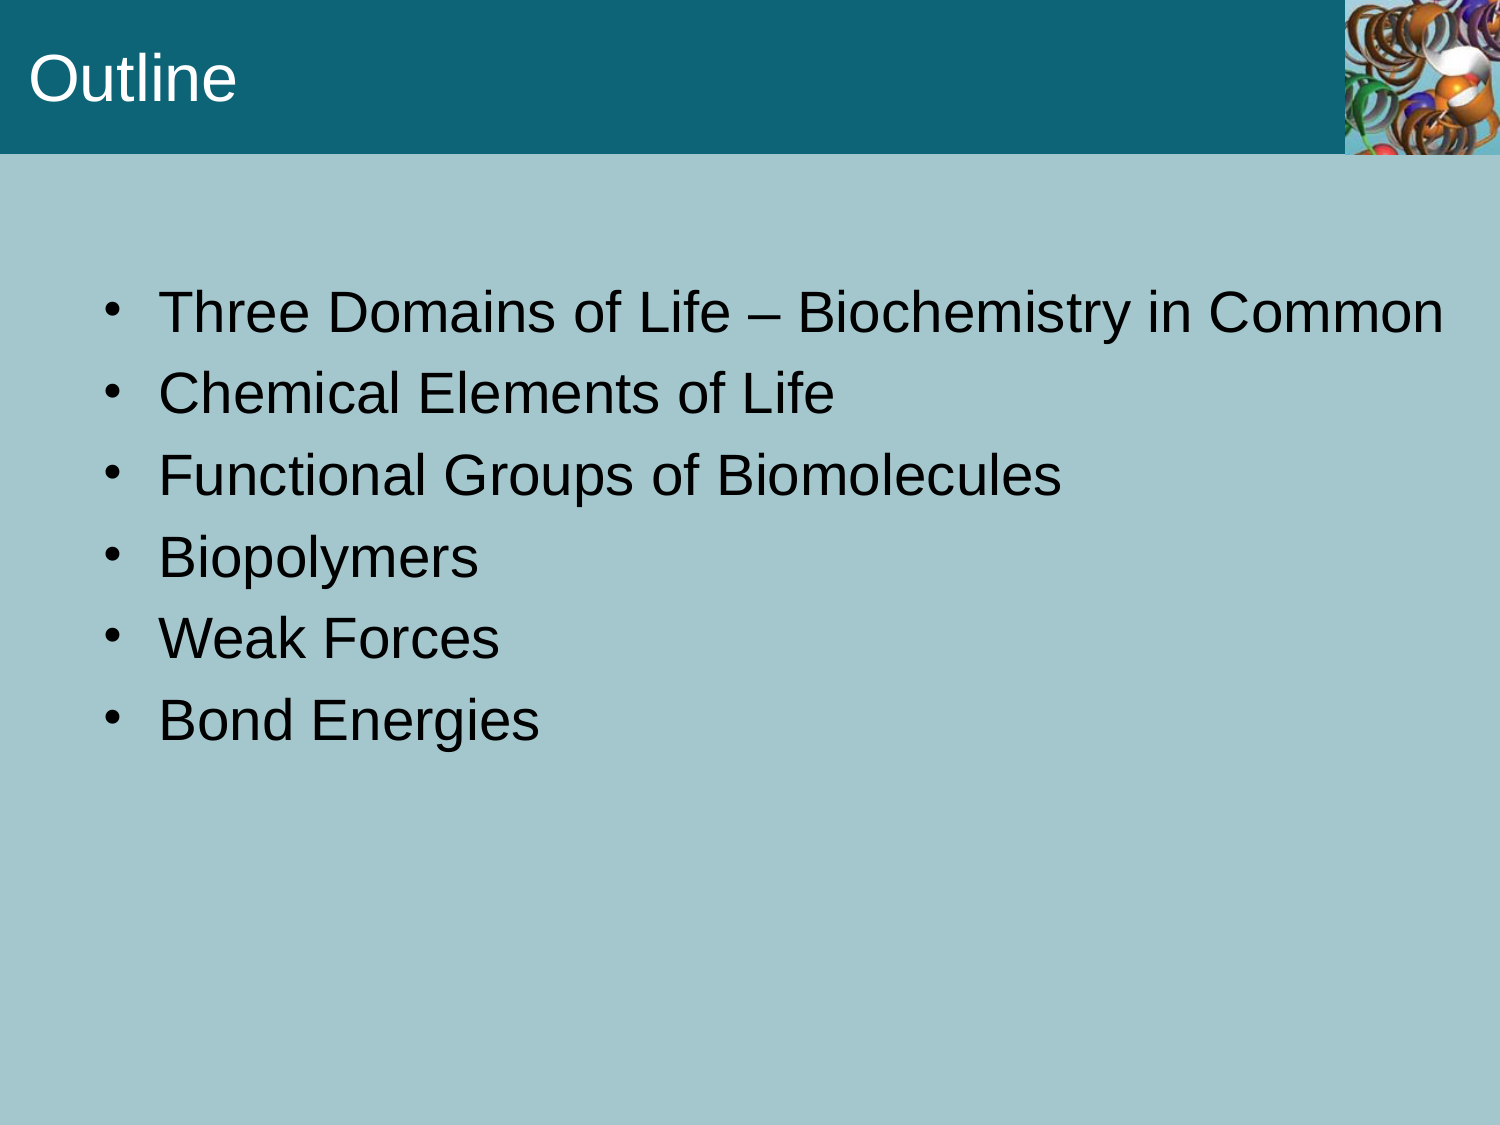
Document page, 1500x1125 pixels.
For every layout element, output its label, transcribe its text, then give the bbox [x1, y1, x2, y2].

text_box Three Domains of Life – Biochemistry in Common Chemical Elements of Life Functional Groups of Biomolecules Biopolymers Weak Forces Bond Energies [87, 184, 1462, 1125]
title Outline [13, 0, 1313, 150]
picture [1345, 0, 1500, 155]
